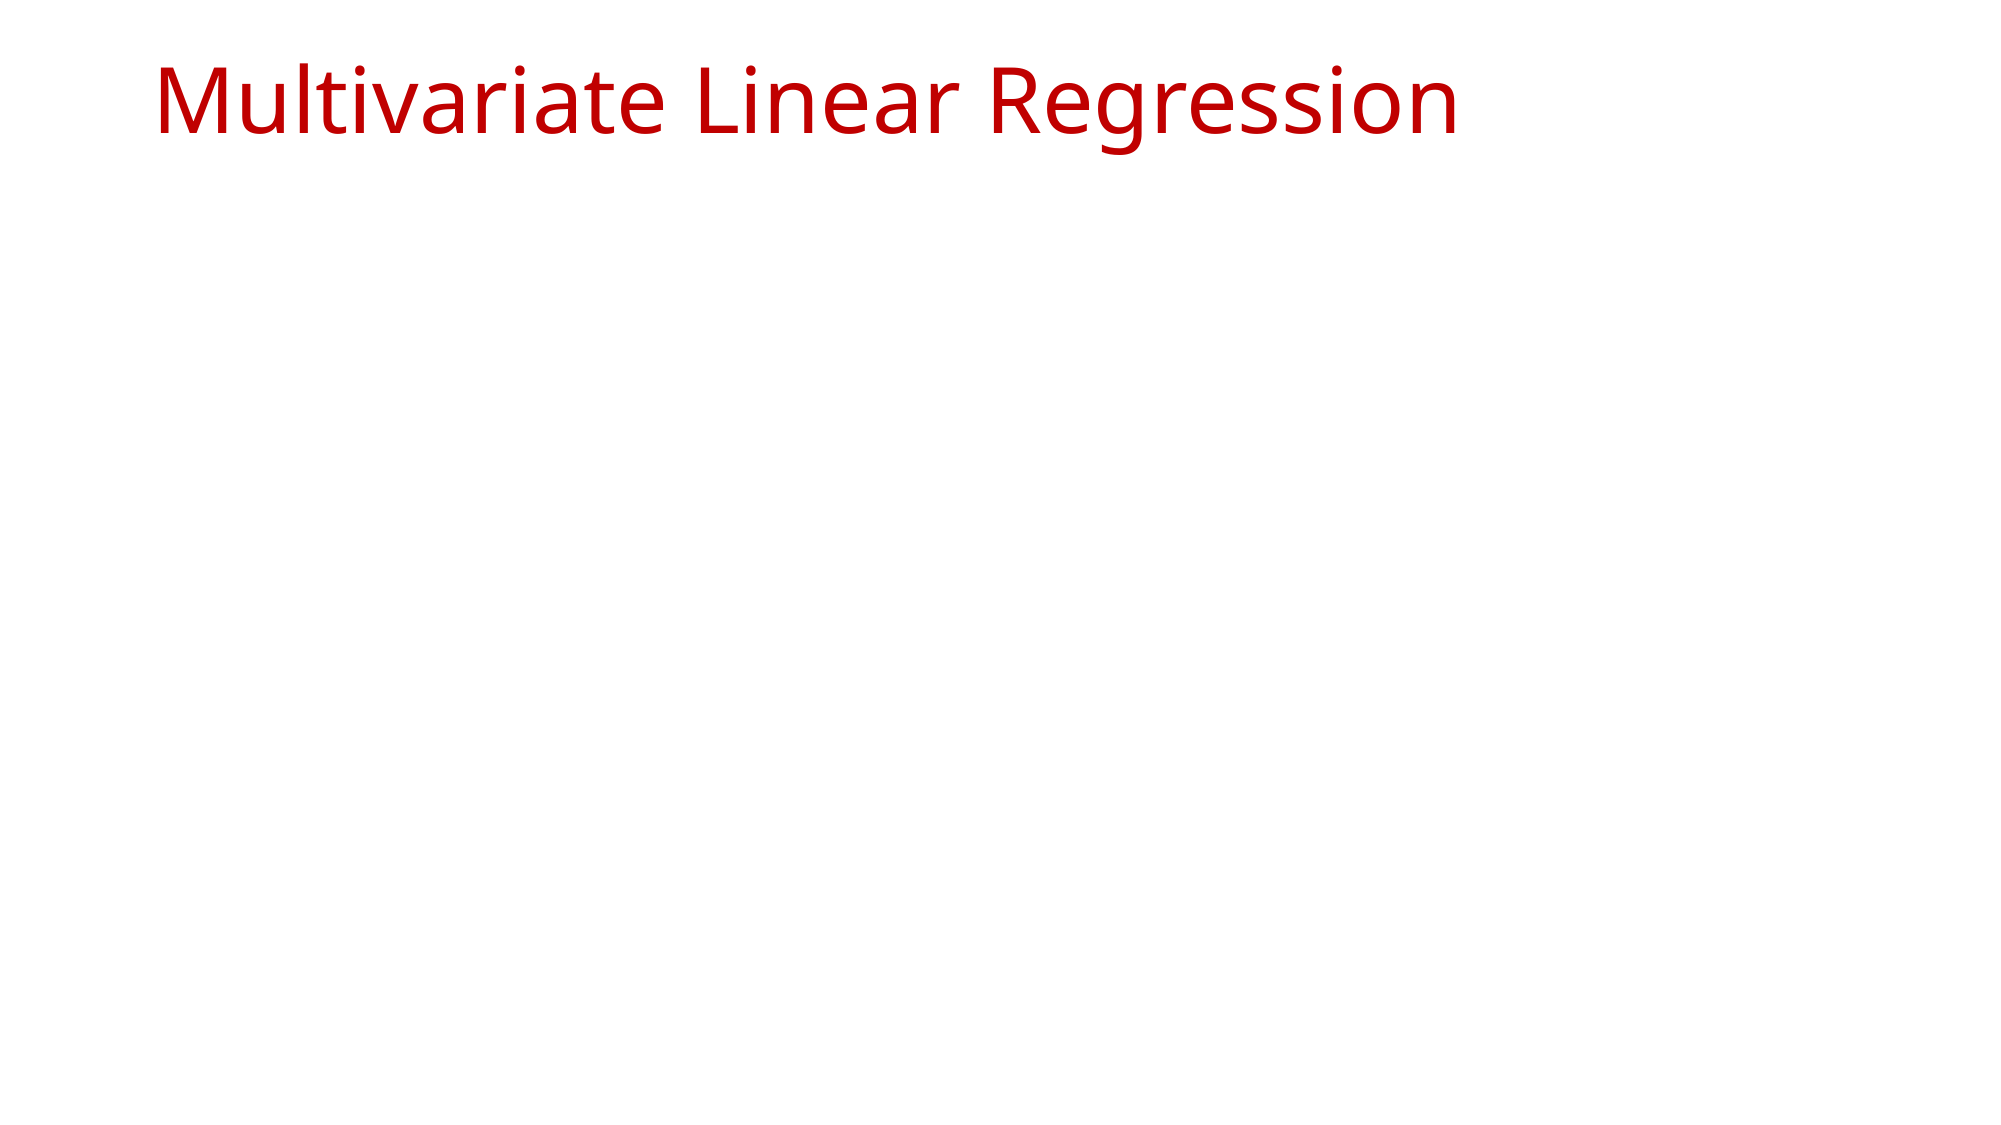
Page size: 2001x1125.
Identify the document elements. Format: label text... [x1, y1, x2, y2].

title Multivariate Linear Regression [137, 33, 1863, 175]
